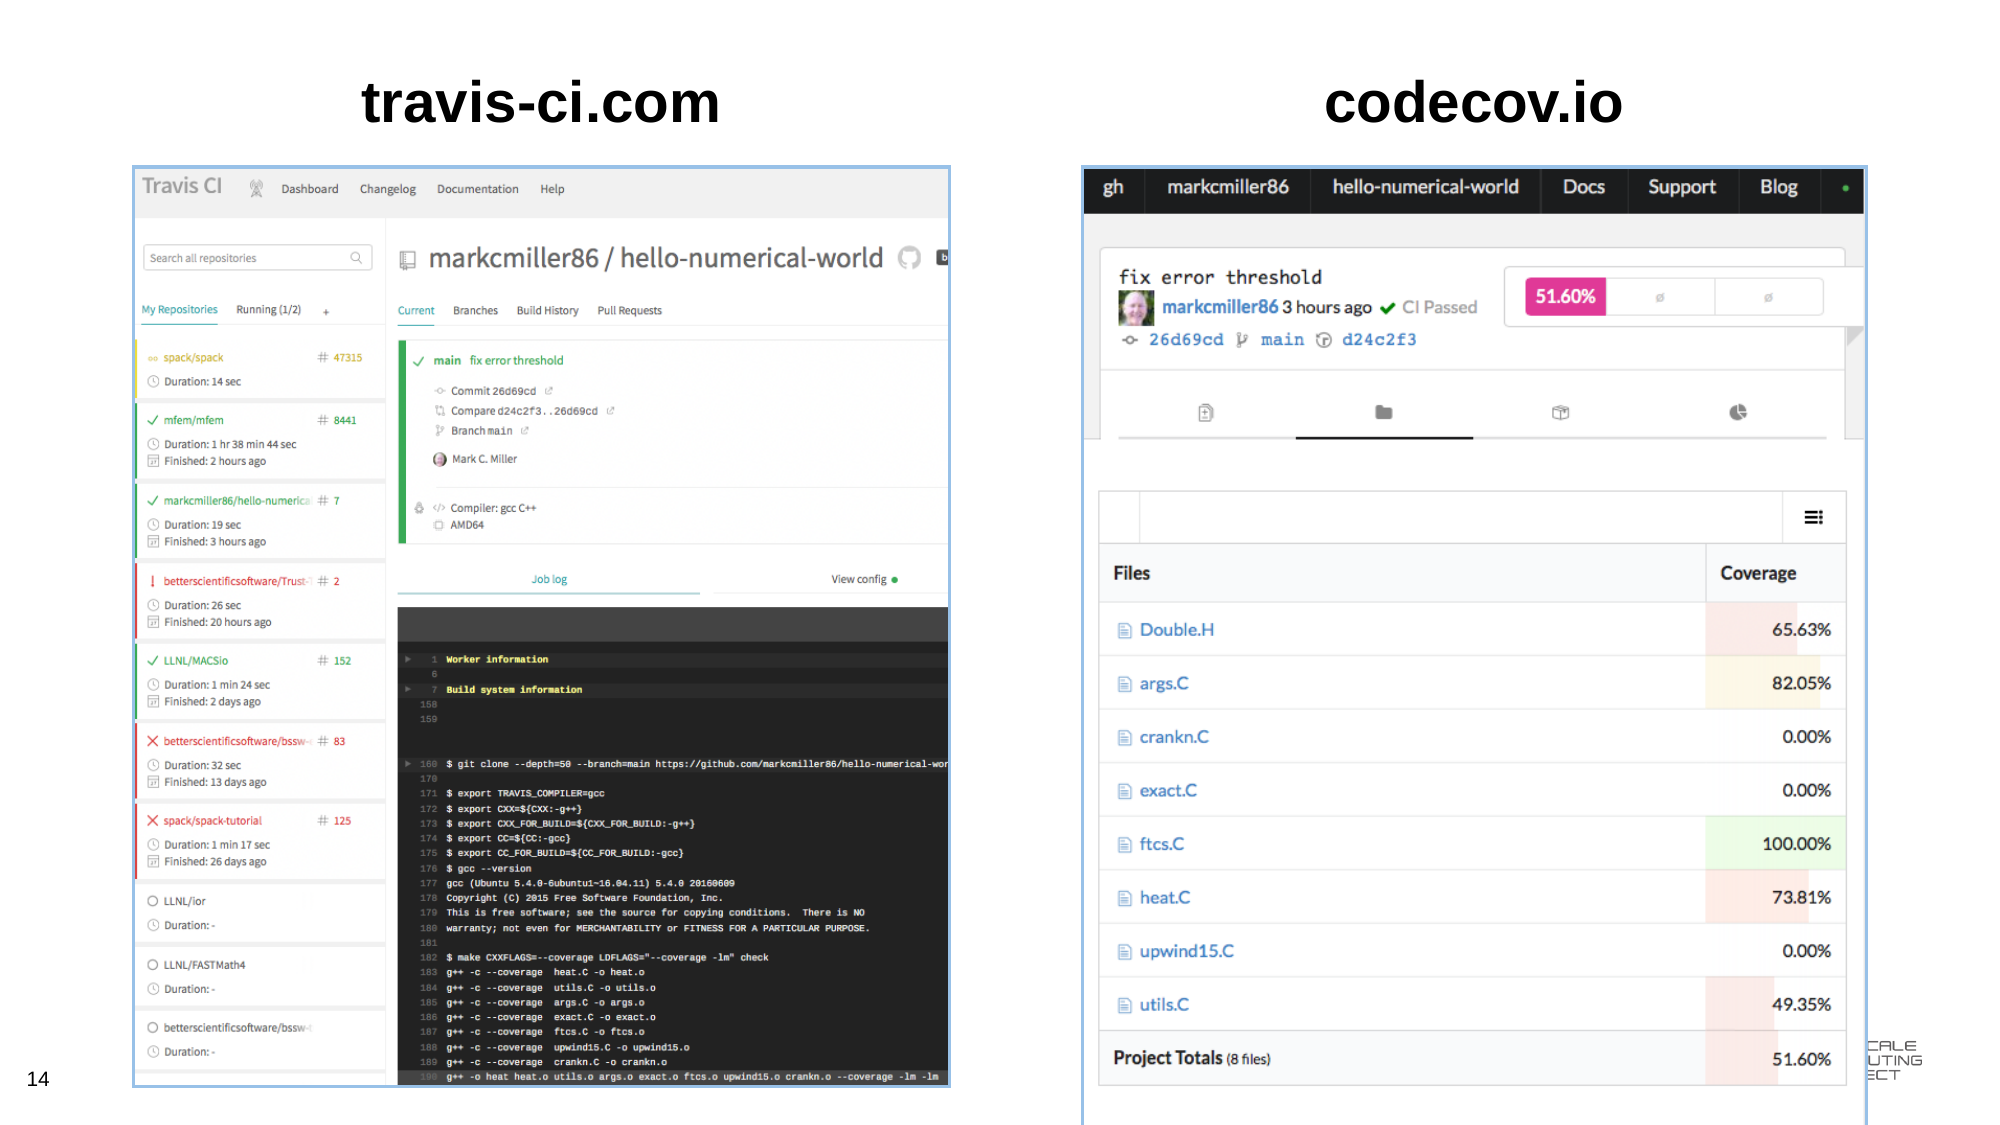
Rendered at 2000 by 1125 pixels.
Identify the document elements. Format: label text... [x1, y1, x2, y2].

text_box codecov.io [1288, 67, 1660, 139]
title travis-ci.com [284, 67, 798, 139]
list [134, 168, 948, 1085]
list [1083, 168, 1865, 1125]
picture [1868, 1014, 1922, 1103]
